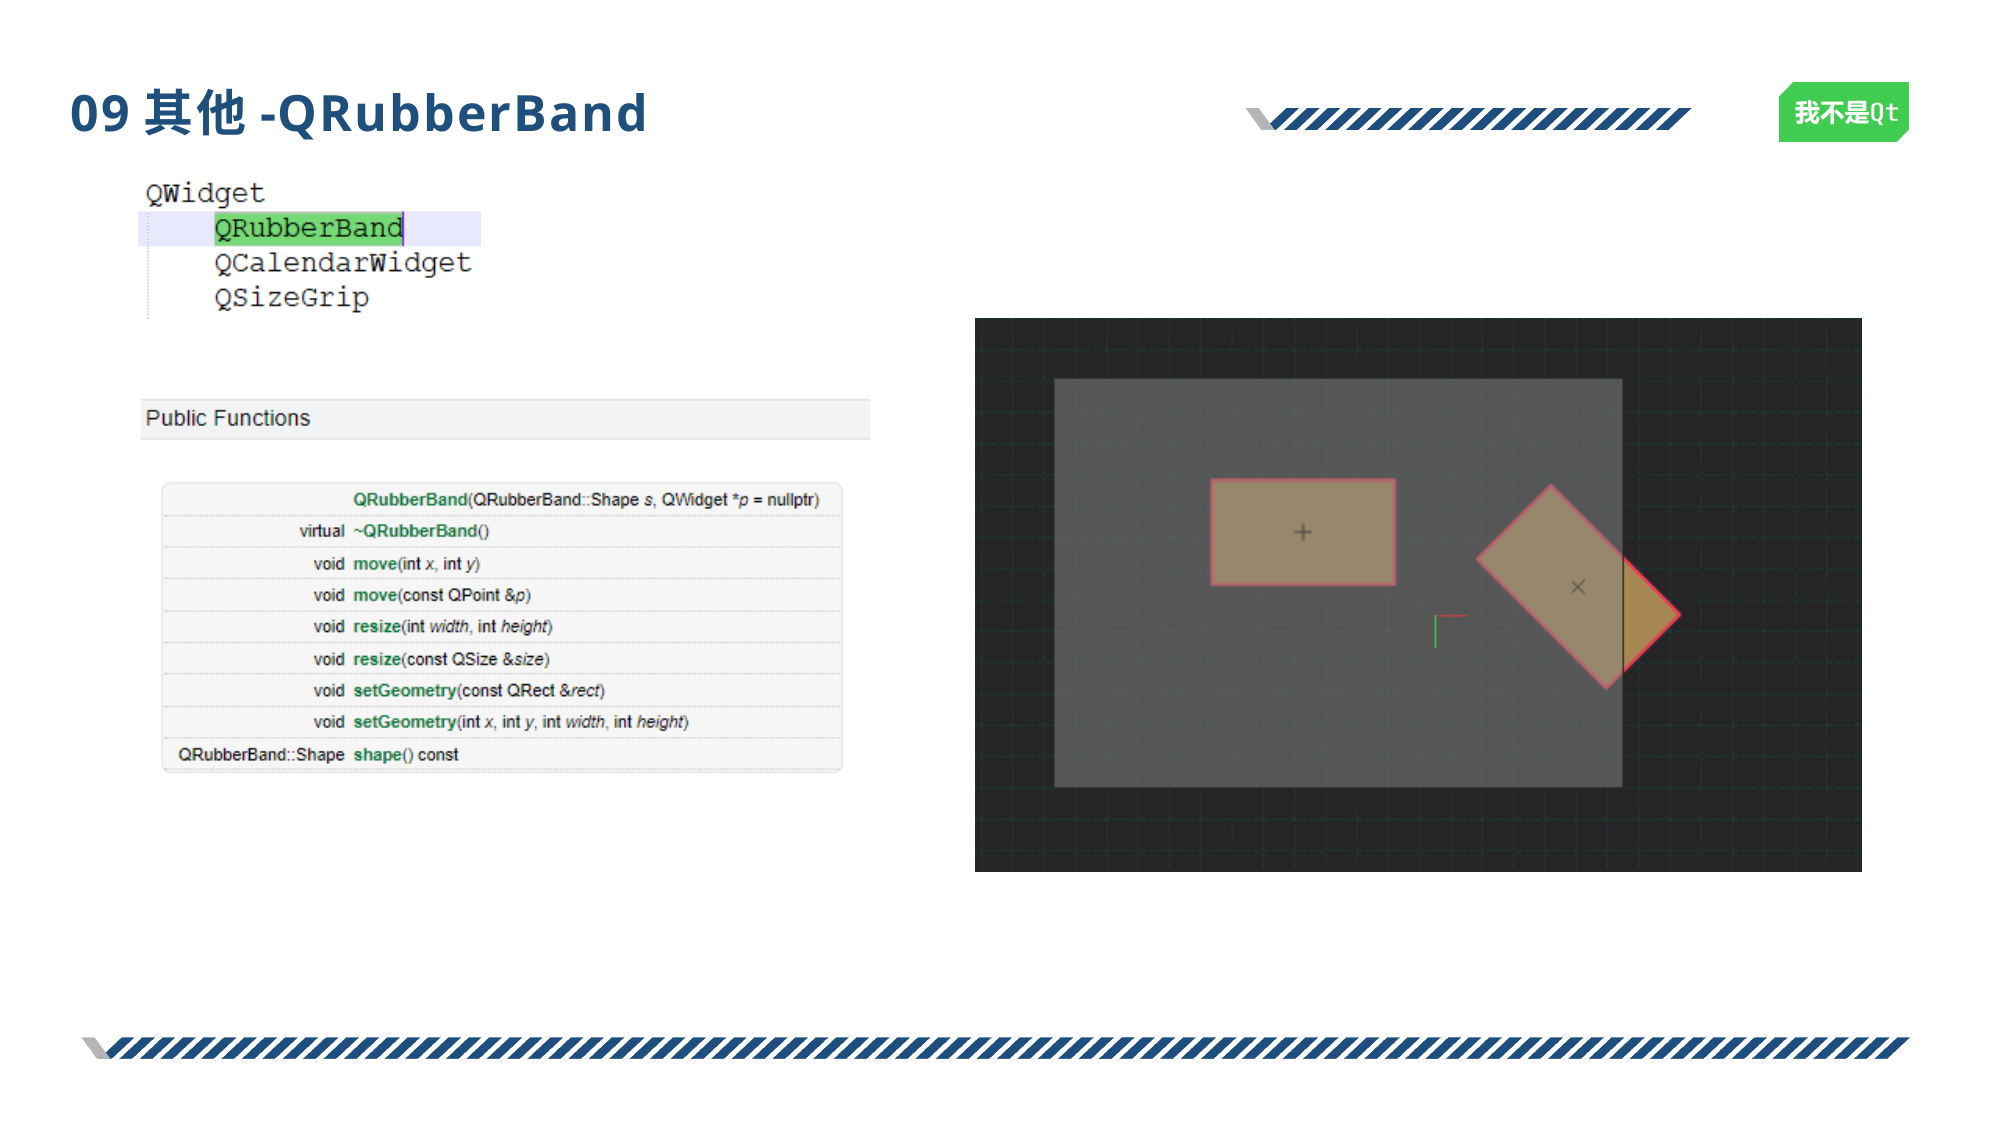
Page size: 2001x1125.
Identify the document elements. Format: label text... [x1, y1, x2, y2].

picture [81, 1037, 1910, 1059]
picture [138, 390, 870, 789]
picture [1779, 82, 1909, 142]
picture [975, 318, 1862, 872]
picture [138, 177, 481, 319]
picture [1245, 108, 1692, 130]
text_box 09其他-QRubberBand [56, 73, 664, 149]
